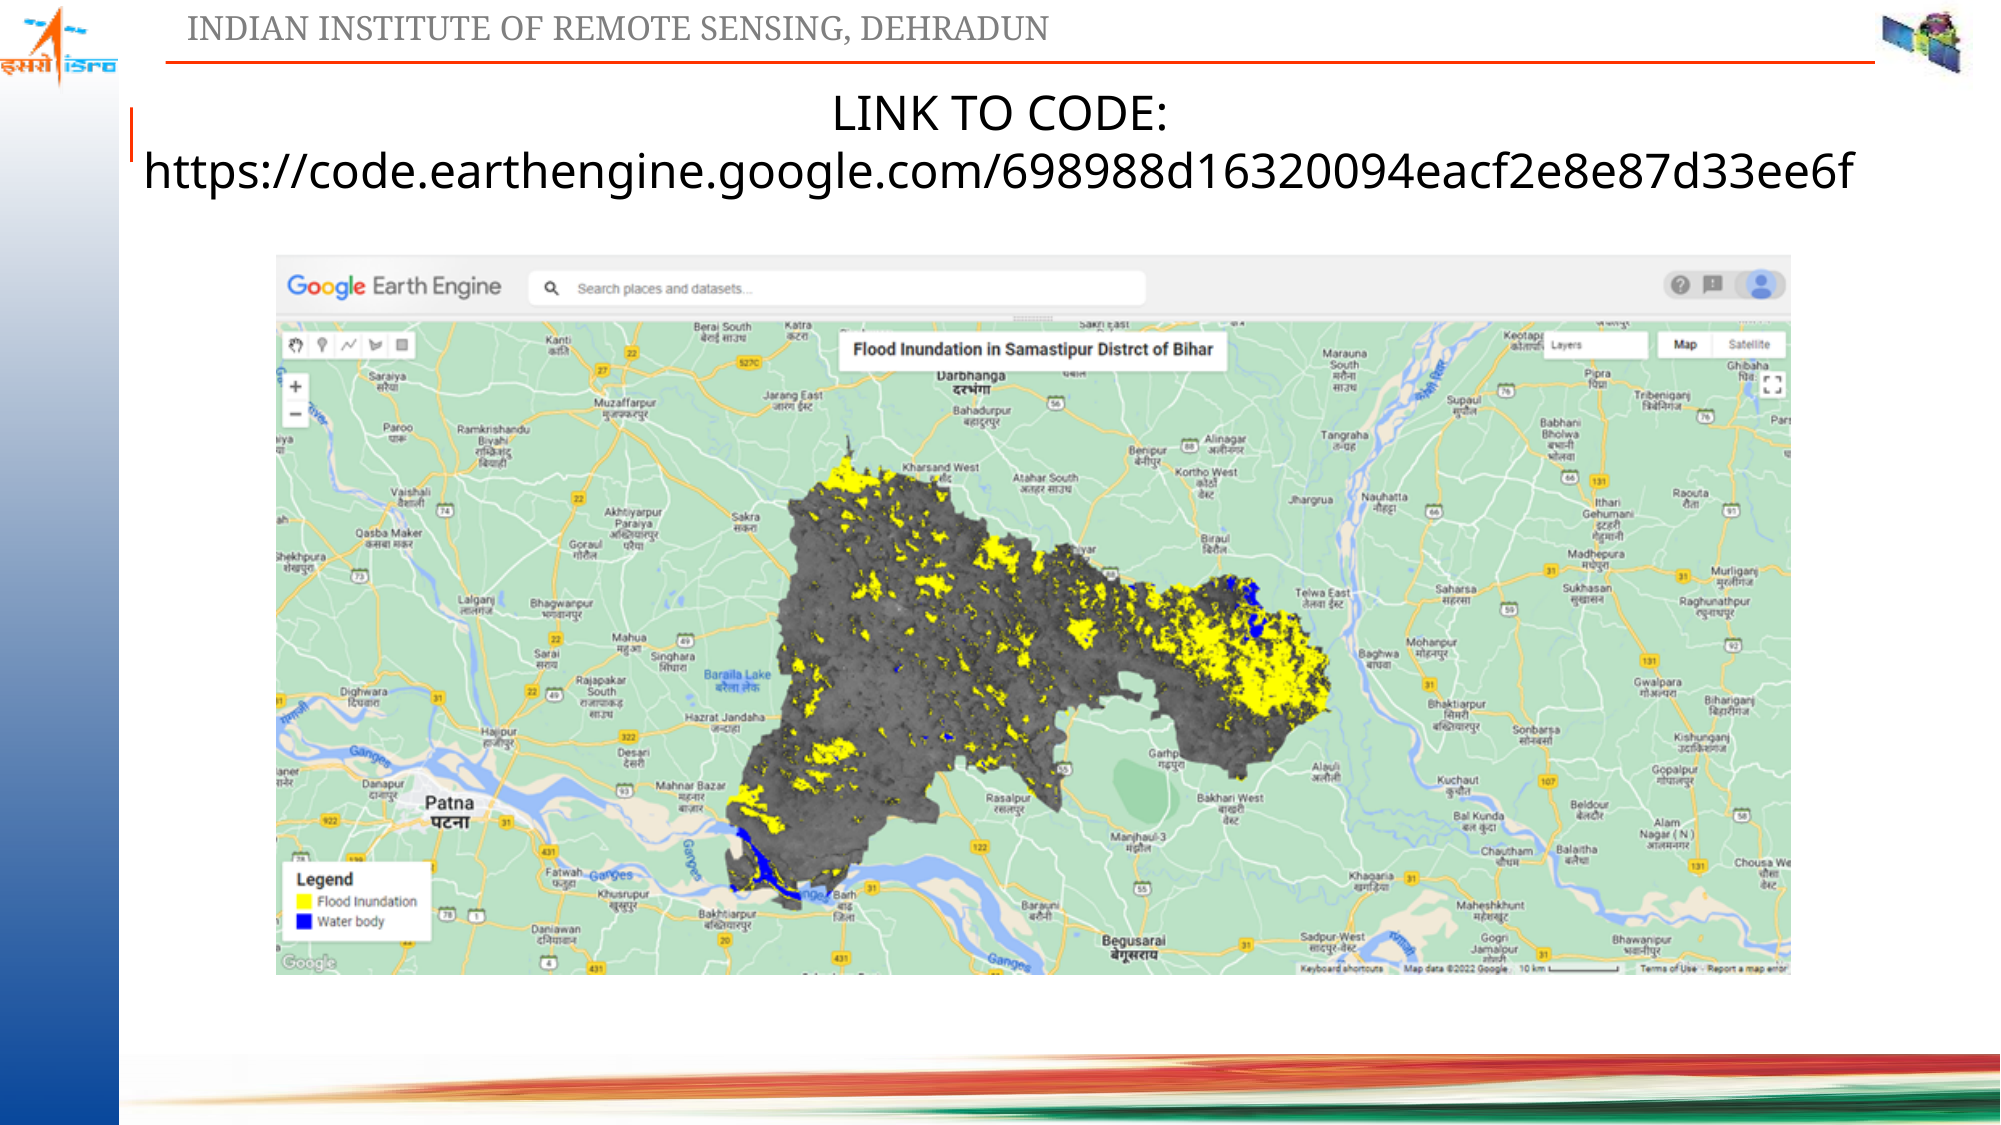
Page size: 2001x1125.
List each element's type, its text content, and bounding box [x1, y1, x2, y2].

picture [0, 6, 118, 94]
picture [1875, 0, 1973, 94]
picture [276, 252, 1792, 975]
picture [119, 1054, 2000, 1125]
text_box LINK TO CODE: https://code.earthengine.google.com/698988d16320094eacf2e8e87d33ee6f [107, 67, 1893, 241]
